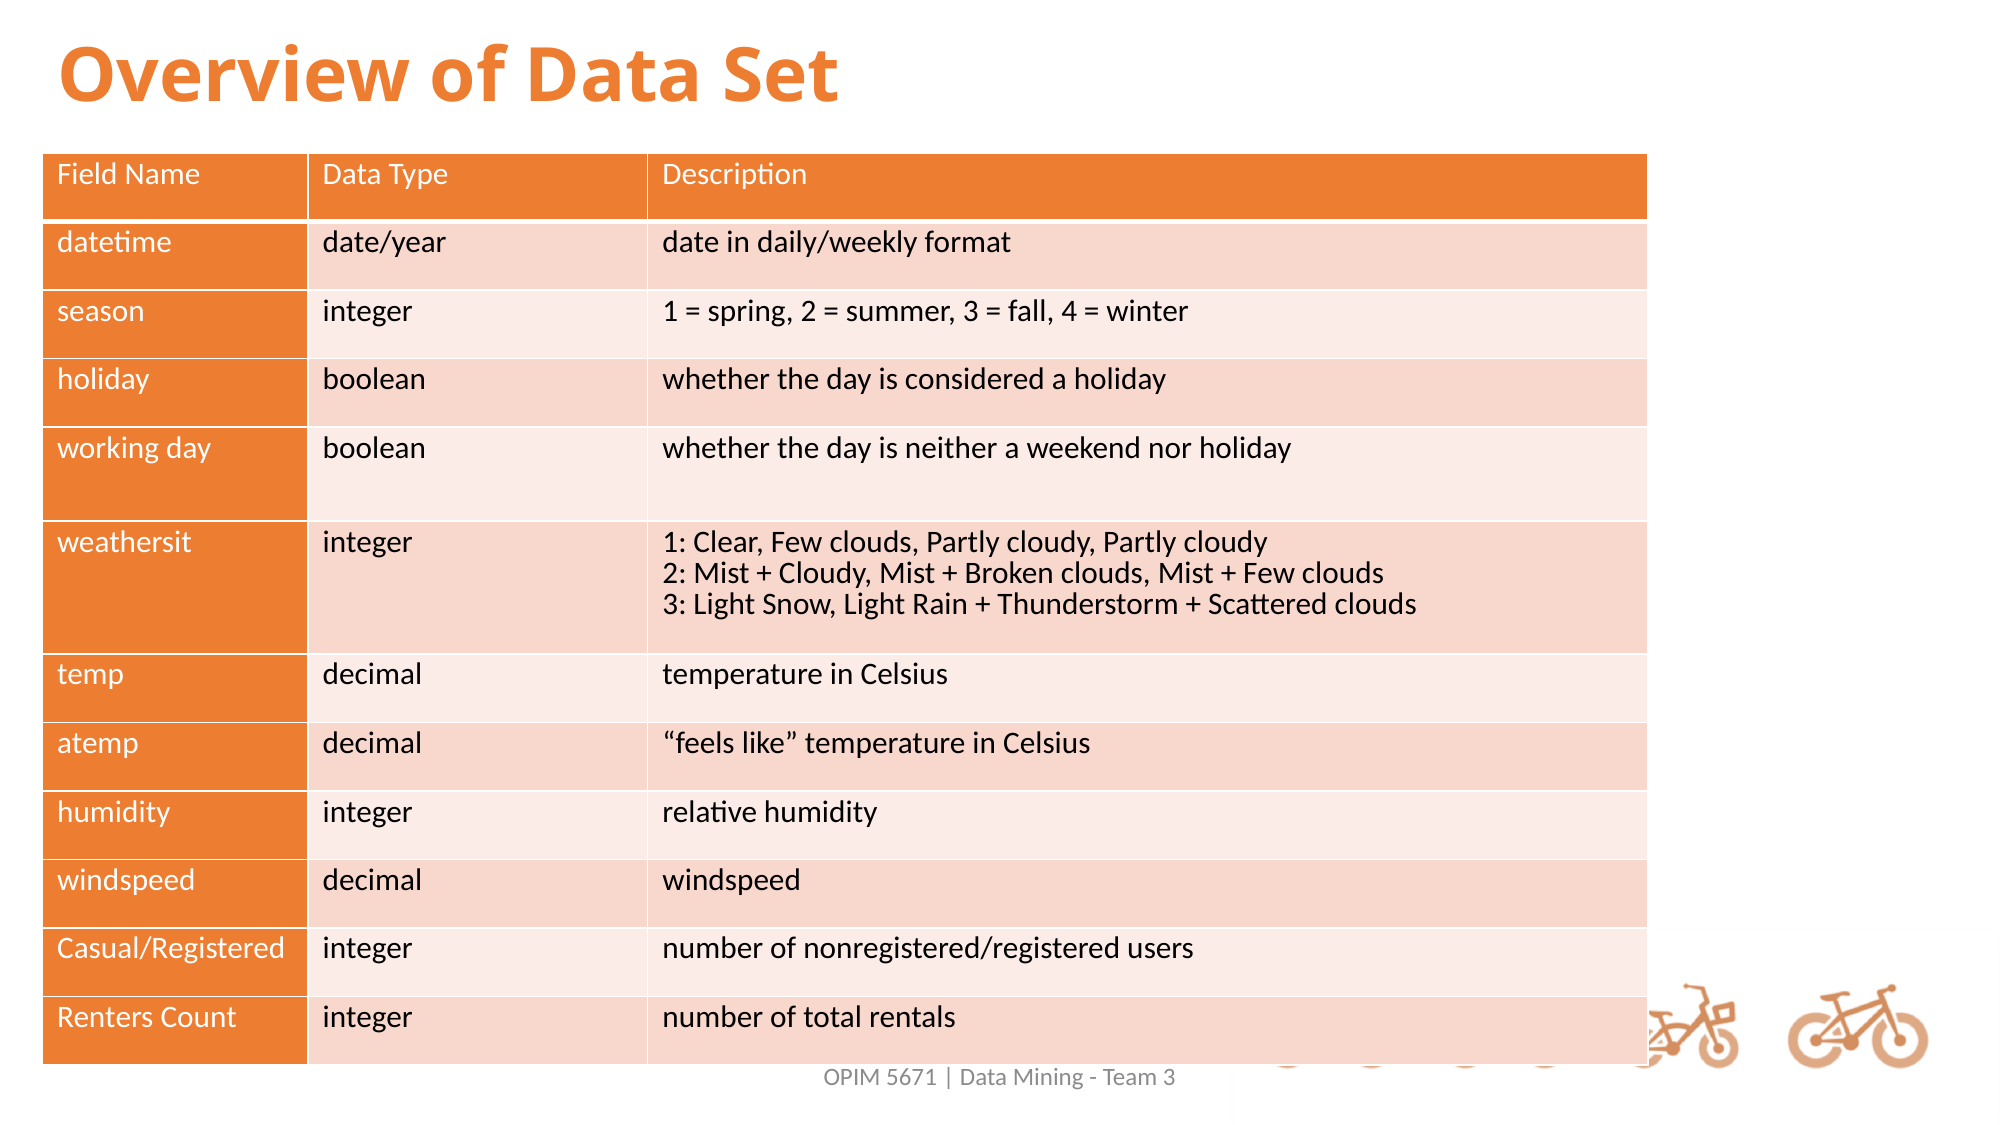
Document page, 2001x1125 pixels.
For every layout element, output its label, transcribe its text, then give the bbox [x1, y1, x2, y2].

table_cell boolean [309, 428, 647, 520]
table_cell integer [309, 929, 647, 996]
table_cell decimal [309, 655, 647, 722]
table_cell date/year [309, 224, 647, 289]
table_cell number of nonregistered/registered users [648, 929, 1231, 996]
table_cell weathersit [43, 522, 307, 653]
table_cell Renters Count [43, 997, 307, 1064]
title Overview of Data Set [42, 18, 1768, 137]
table_header Field Name [43, 154, 307, 219]
table_cell windspeed [43, 860, 307, 927]
table_cell temp [43, 655, 307, 722]
table_cell atemp [43, 723, 307, 790]
table_header Description [648, 154, 1647, 219]
picture [1231, 928, 2000, 1125]
table_cell number of total rentals [648, 997, 1231, 1064]
table_cell windspeed [648, 860, 1647, 927]
table_cell Casual/Registered [43, 929, 307, 996]
table_header Data Type [309, 154, 647, 219]
table_cell relative humidity [648, 792, 1647, 859]
table_cell working day [43, 428, 307, 520]
table_cell datetime [43, 224, 307, 289]
table_cell 1 = spring, 2 = summer, 3 = fall, 4 = winter [648, 291, 1647, 358]
table_cell temperature in Celsius [648, 655, 1647, 722]
table_cell season [43, 291, 307, 358]
table_cell “feels like” temperature in Celsius [648, 723, 1647, 790]
table_cell whether the day is neither a weekend nor holiday [648, 428, 1647, 520]
table_cell date in daily/weekly format [648, 224, 1647, 289]
table_cell decimal [309, 723, 647, 790]
footer OPIM 5671 | Data Mining - Team 3 [662, 1045, 1231, 1106]
table_cell boolean [309, 359, 647, 426]
table_cell integer [309, 792, 647, 859]
table_cell humidity [43, 792, 307, 859]
table_cell decimal [309, 860, 647, 927]
table_cell integer [309, 291, 647, 358]
table_cell integer [309, 522, 647, 653]
table_cell 1: Clear, Few clouds, Partly cloudy, Partly cloudy 2: Mist + Cloudy, Mist + Broken clouds, Mist + Few clouds 3: Light Snow, Light Rain + Thunderstorm + Scattered clouds [648, 522, 1647, 653]
table_cell whether the day is considered a holiday [648, 359, 1647, 426]
table_cell holiday [43, 359, 307, 426]
table_cell integer [309, 997, 647, 1064]
